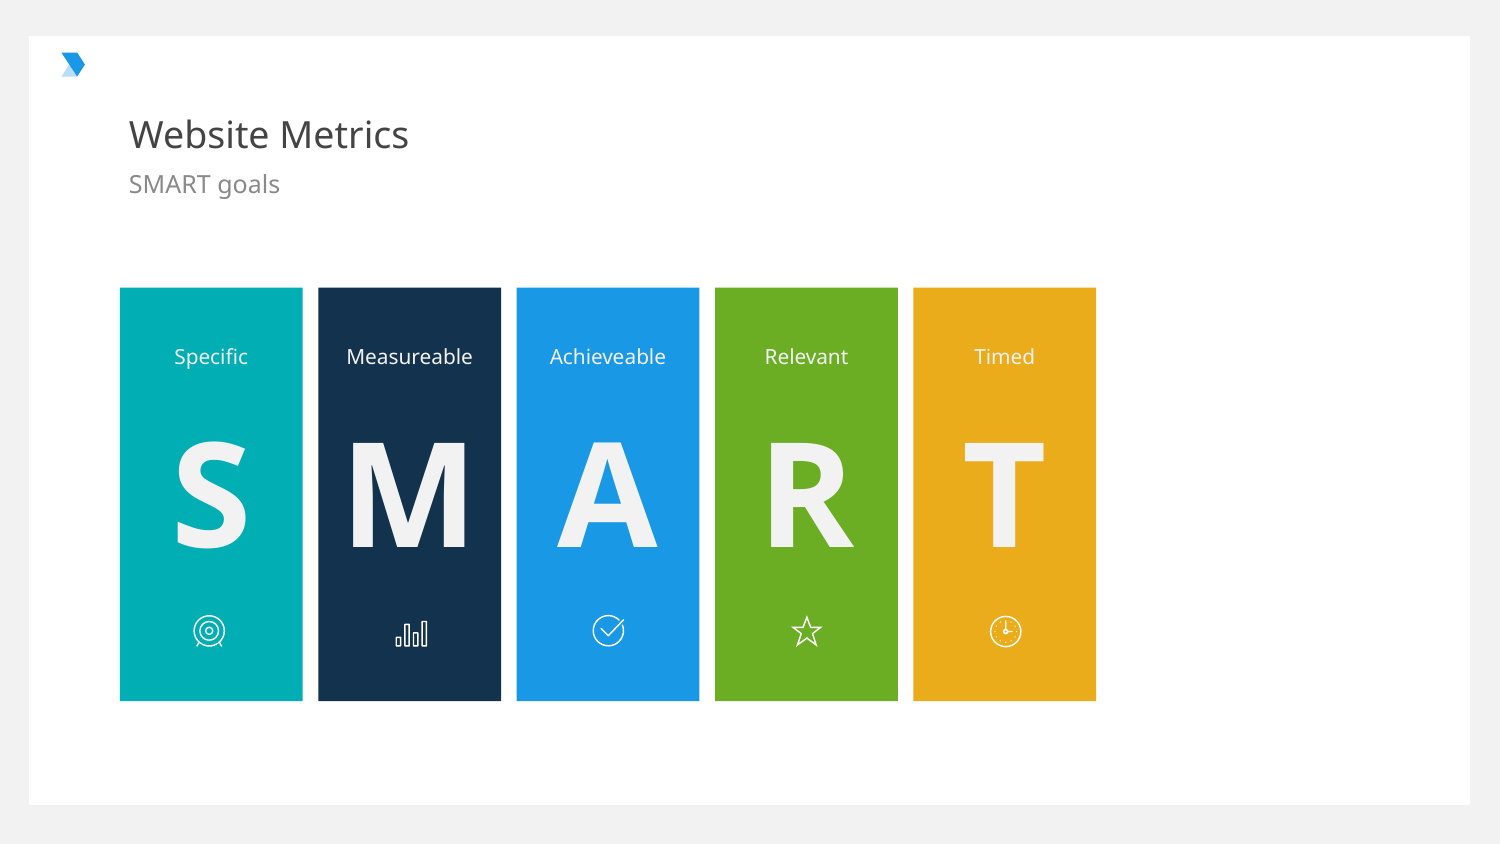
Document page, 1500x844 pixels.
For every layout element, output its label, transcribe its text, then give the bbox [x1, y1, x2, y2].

text_box [29, 36, 1470, 805]
list SMART goals [114, 164, 1187, 219]
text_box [119, 287, 1097, 702]
title Website Metrics [114, 113, 1185, 159]
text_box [61, 52, 85, 77]
